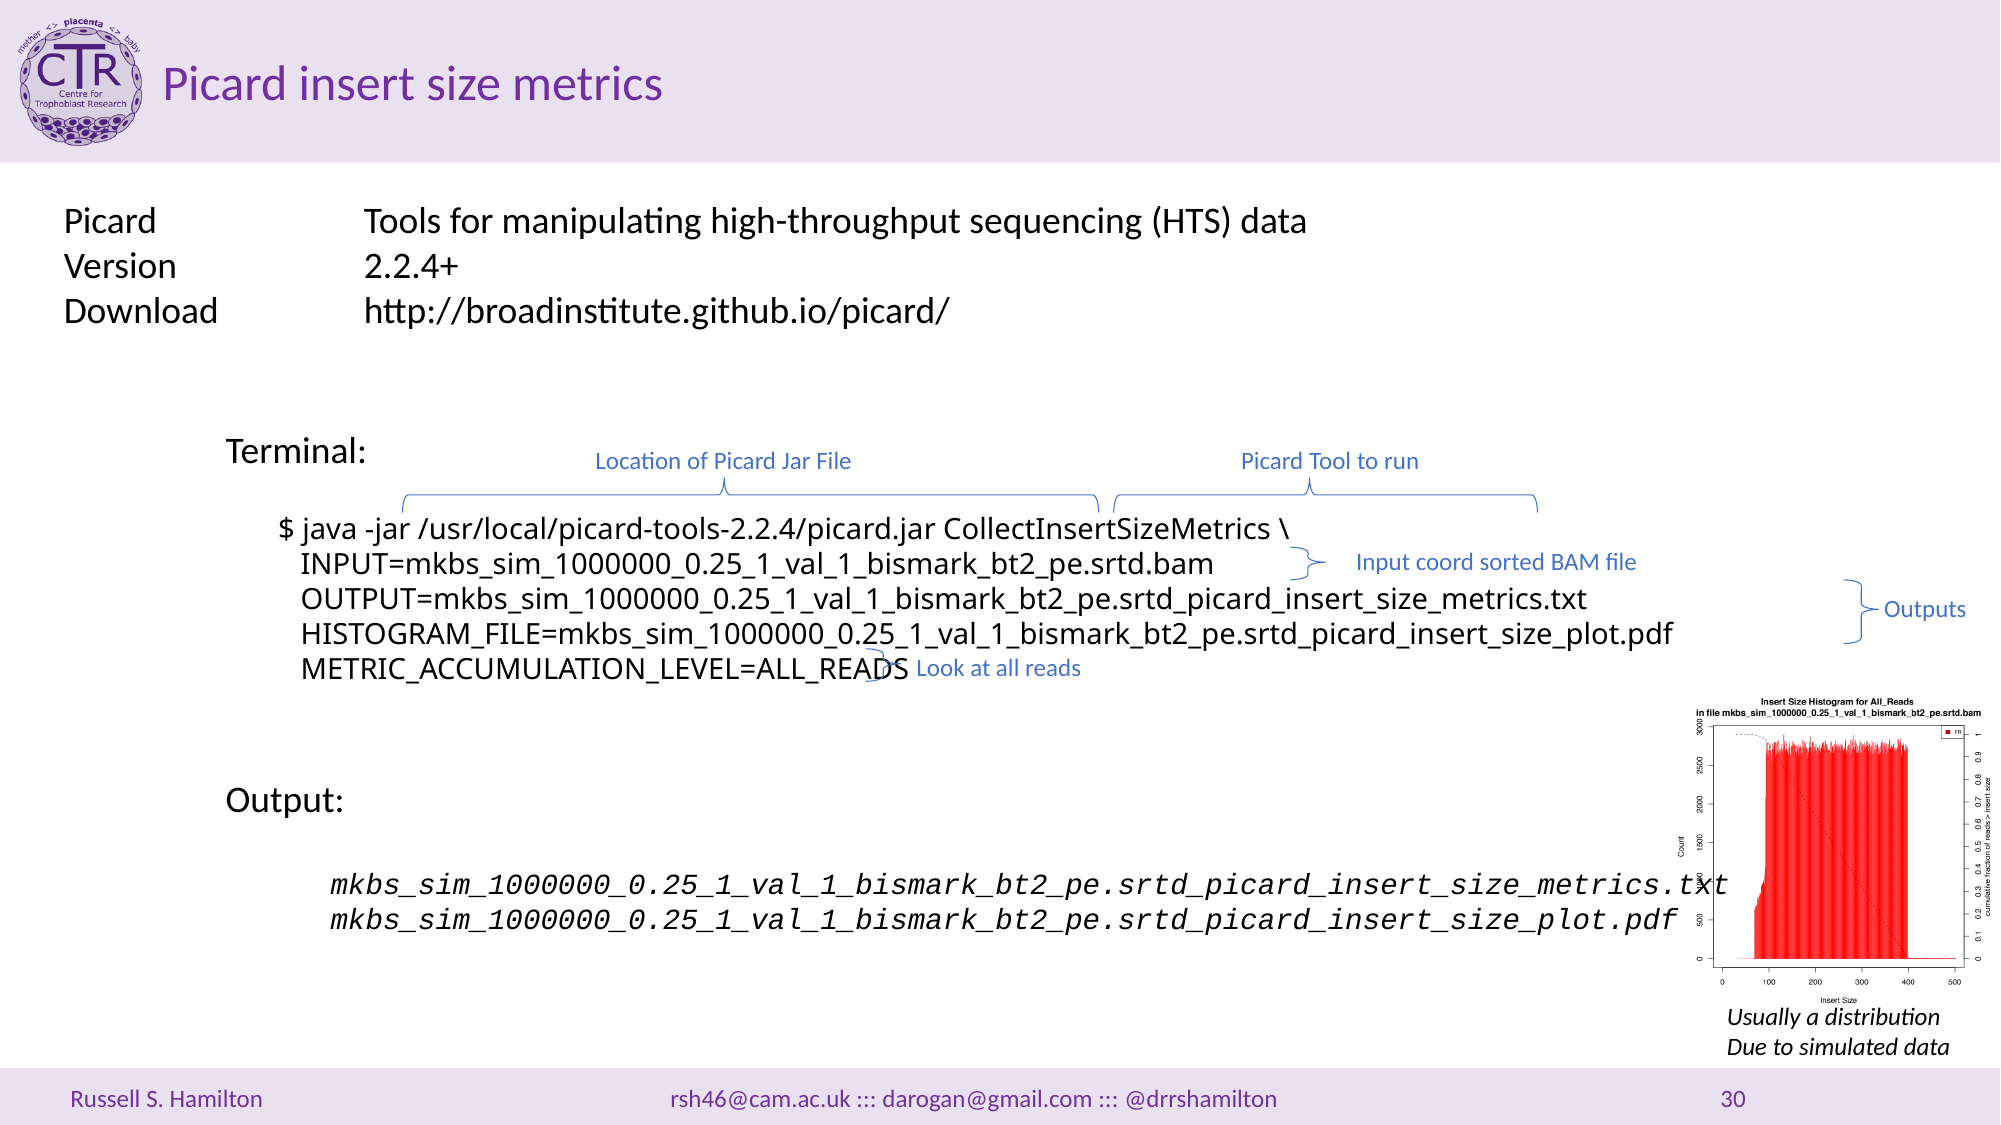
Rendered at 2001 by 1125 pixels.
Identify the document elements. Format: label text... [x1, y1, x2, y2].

text_box Picard Tools for manipulating high-throughput sequencing (HTS) data Version 2.2.4+ Download http://broadinstitute.github.io/picard/ [49, 188, 1333, 339]
text_box Picard Tool to run [1226, 437, 1435, 482]
text_box Location of Picard Jar File [580, 437, 868, 482]
picture [1676, 688, 2000, 1013]
picture [11, 16, 146, 146]
text_box Look at all reads [901, 643, 1097, 689]
text_box Usually a distribution Due to simulated data [1712, 1013, 1966, 1068]
text_box Outputs [1869, 584, 1982, 630]
text_box [1113, 482, 1539, 513]
text_box Terminal: $ java -jar /usr/local/picard-tools-2.2.4/picard.jar CollectInsertSizeMetrics \ INPUT=mkbs_sim_1000000_0.25_1_val_1_bismark_bt2_pe.srtd.bam OUTPUT=mkbs_sim_1000000_0.25_1_val_1_bismark_bt2_pe.srtd_picard_insert_size_metrics.txt HISTOGRAM_FILE=mkbs_sim_1000000_0.25_1_val_1_bismark_bt2_pe.srtd_picard_insert_size_plot.pdf METRIC_ACCUMULATION_LEVEL=ALL_READS Output: mkbs_sim_1000000_0.25_1_val_1_bismark_bt2_pe.srtd_picard_insert_size_metrics.txt mkbs_sim_1000000_0.25_1_val_1_bismark_bt2_pe.srtd_picard_insert_size_plot.pdf [210, 418, 1746, 943]
text_box [1843, 579, 1869, 645]
text_box [1290, 546, 1326, 581]
text_box Input coord sorted BAM file [1341, 538, 1653, 583]
text_box [401, 482, 1100, 513]
text_box Picard insert size metrics [147, 43, 679, 118]
text_box Russell S. Hamilton rsh46@cam.ac.uk ::: darogan@gmail.com ::: @drrshamilton 30 [55, 1074, 1910, 1120]
text_box [865, 648, 901, 682]
text_box [0, 0, 2000, 163]
text_box [0, 1067, 2000, 1125]
